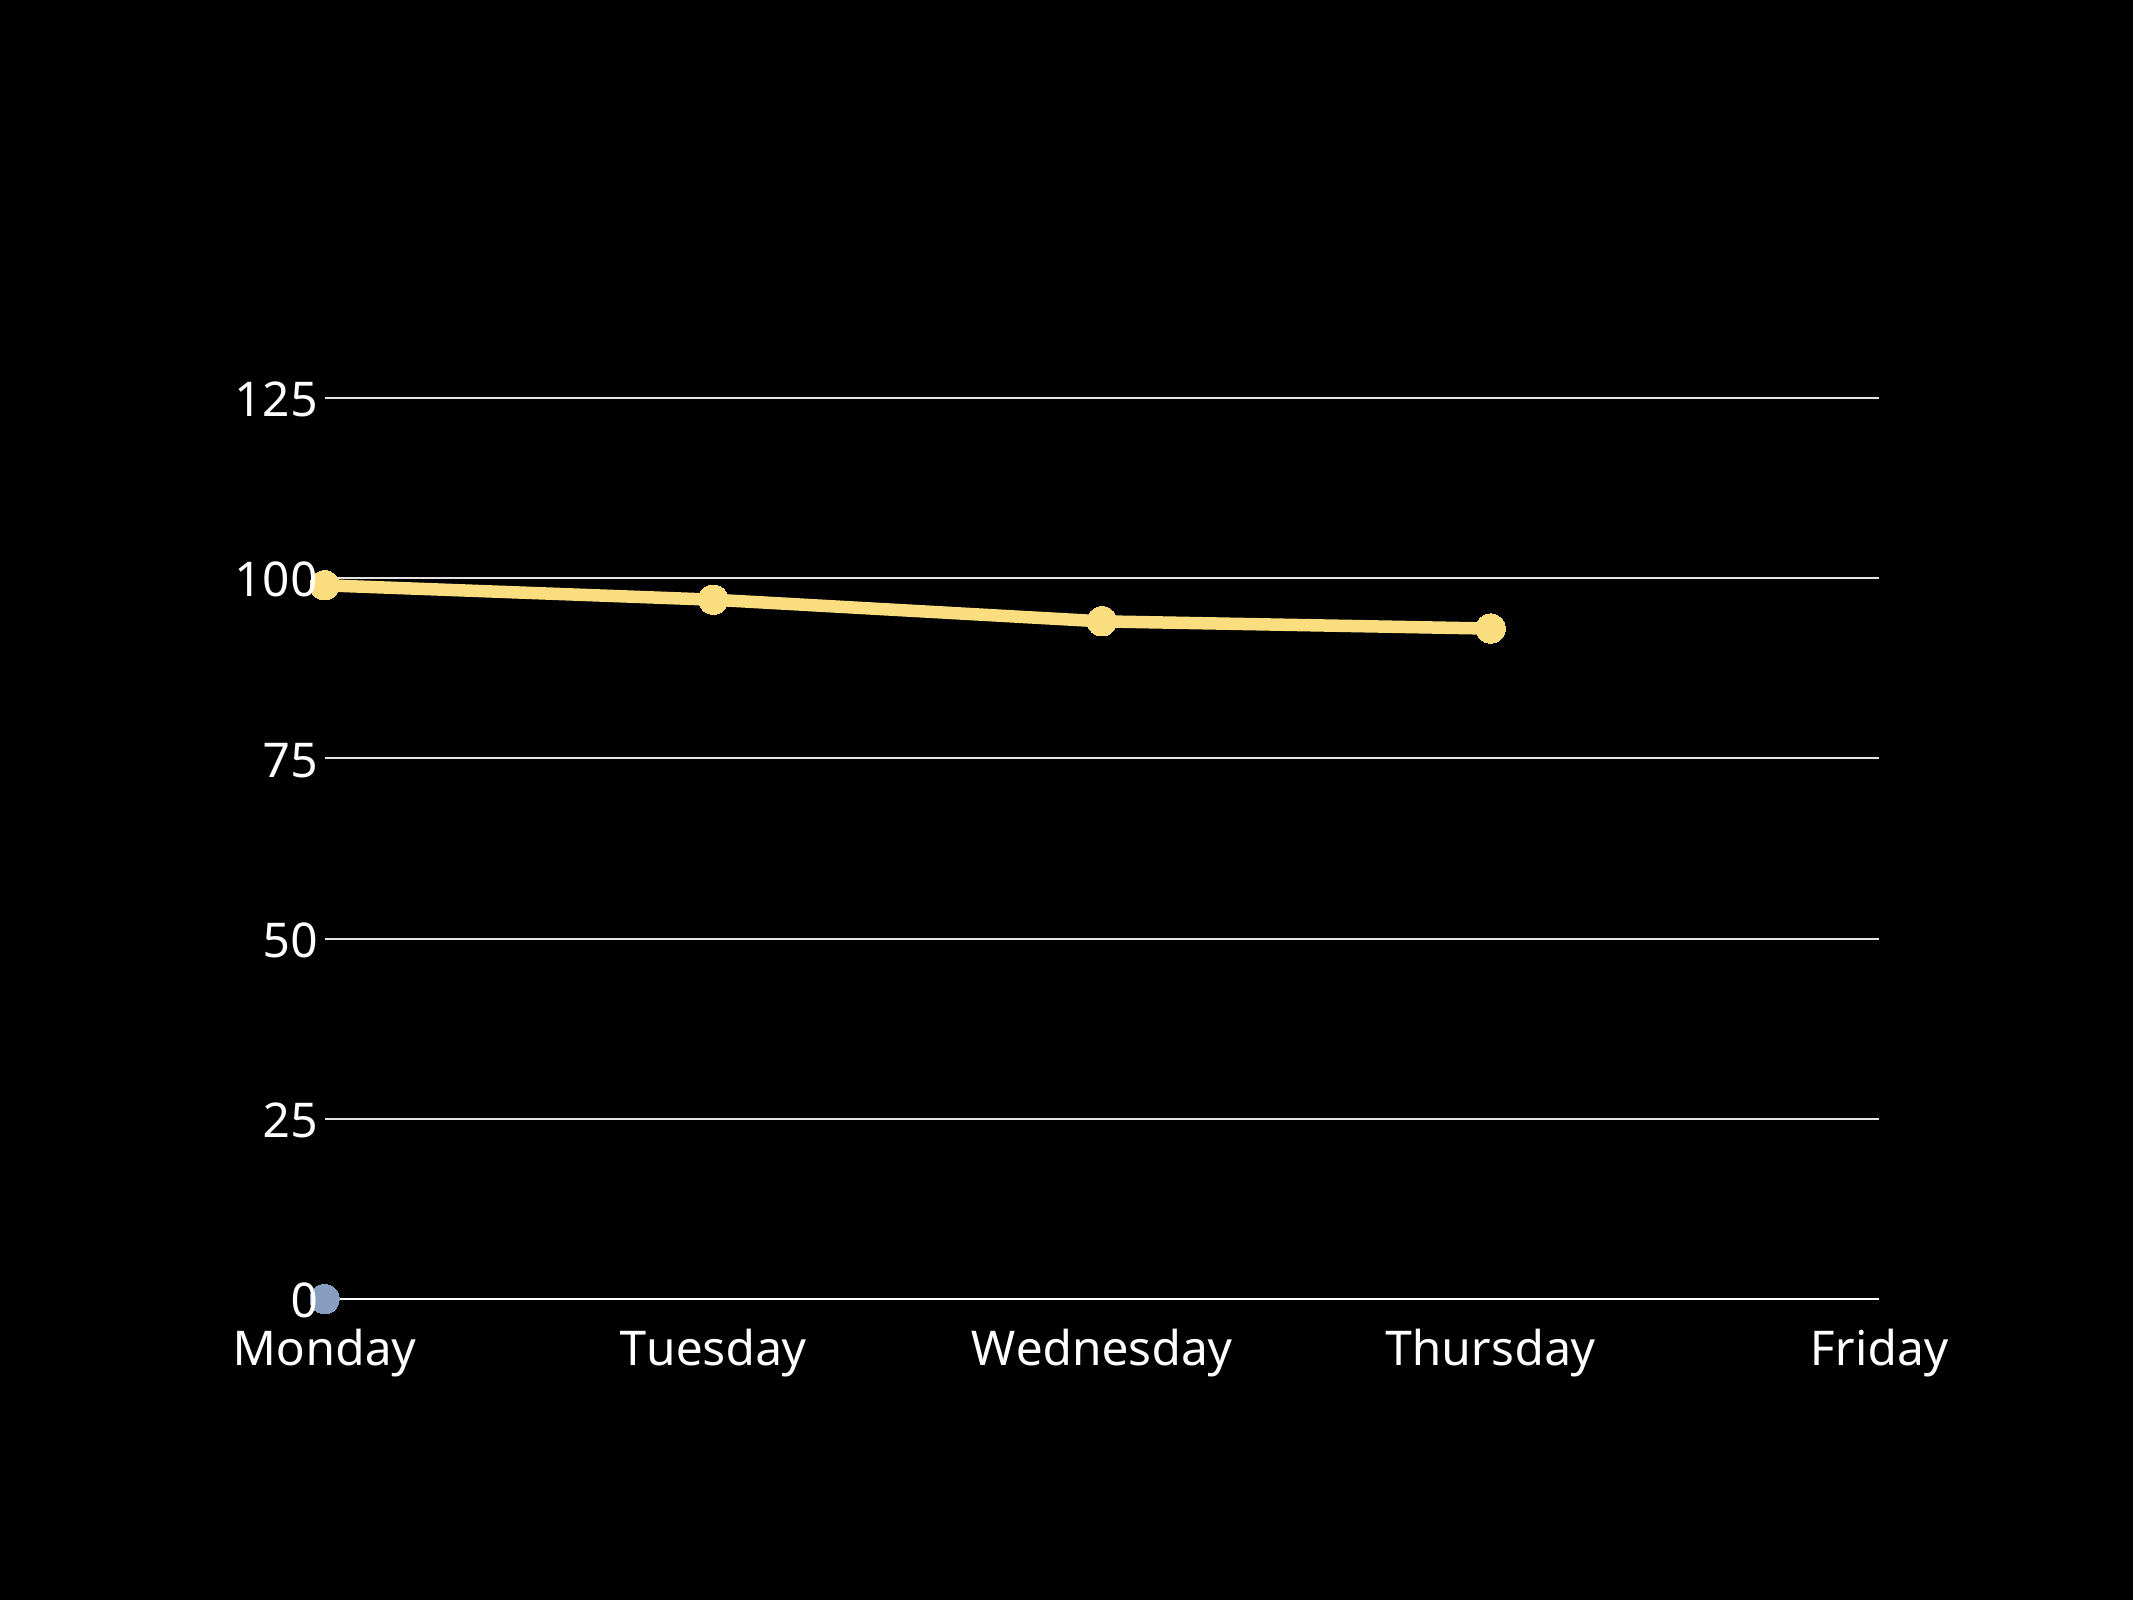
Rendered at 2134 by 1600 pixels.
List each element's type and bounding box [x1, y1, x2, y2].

chart [208, 339, 1950, 1392]
